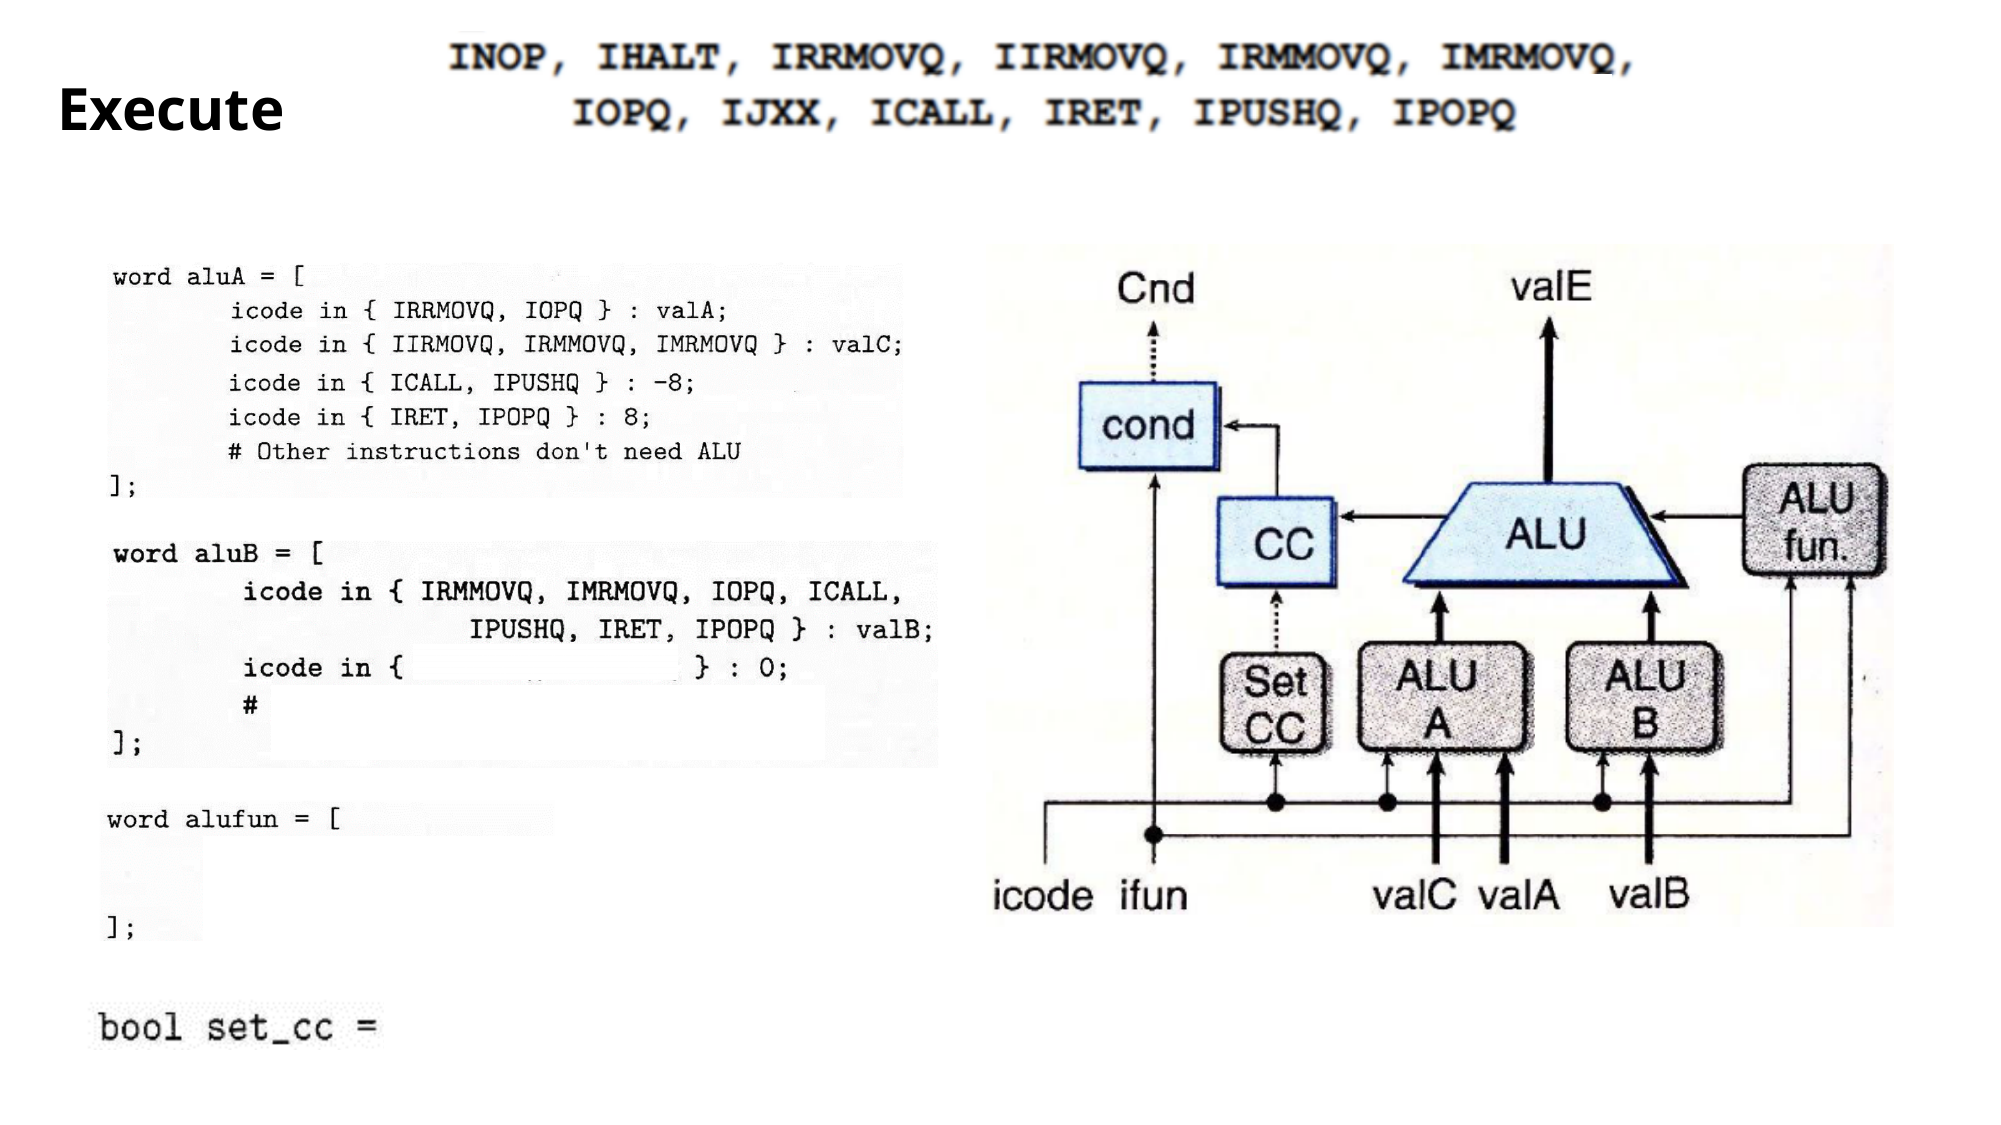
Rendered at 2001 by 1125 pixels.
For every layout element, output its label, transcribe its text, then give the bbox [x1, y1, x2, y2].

picture [106, 538, 939, 769]
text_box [440, 30, 1646, 146]
picture [986, 243, 1894, 928]
picture [83, 799, 785, 1097]
picture [106, 260, 905, 499]
text_box Execute [42, 64, 1518, 150]
